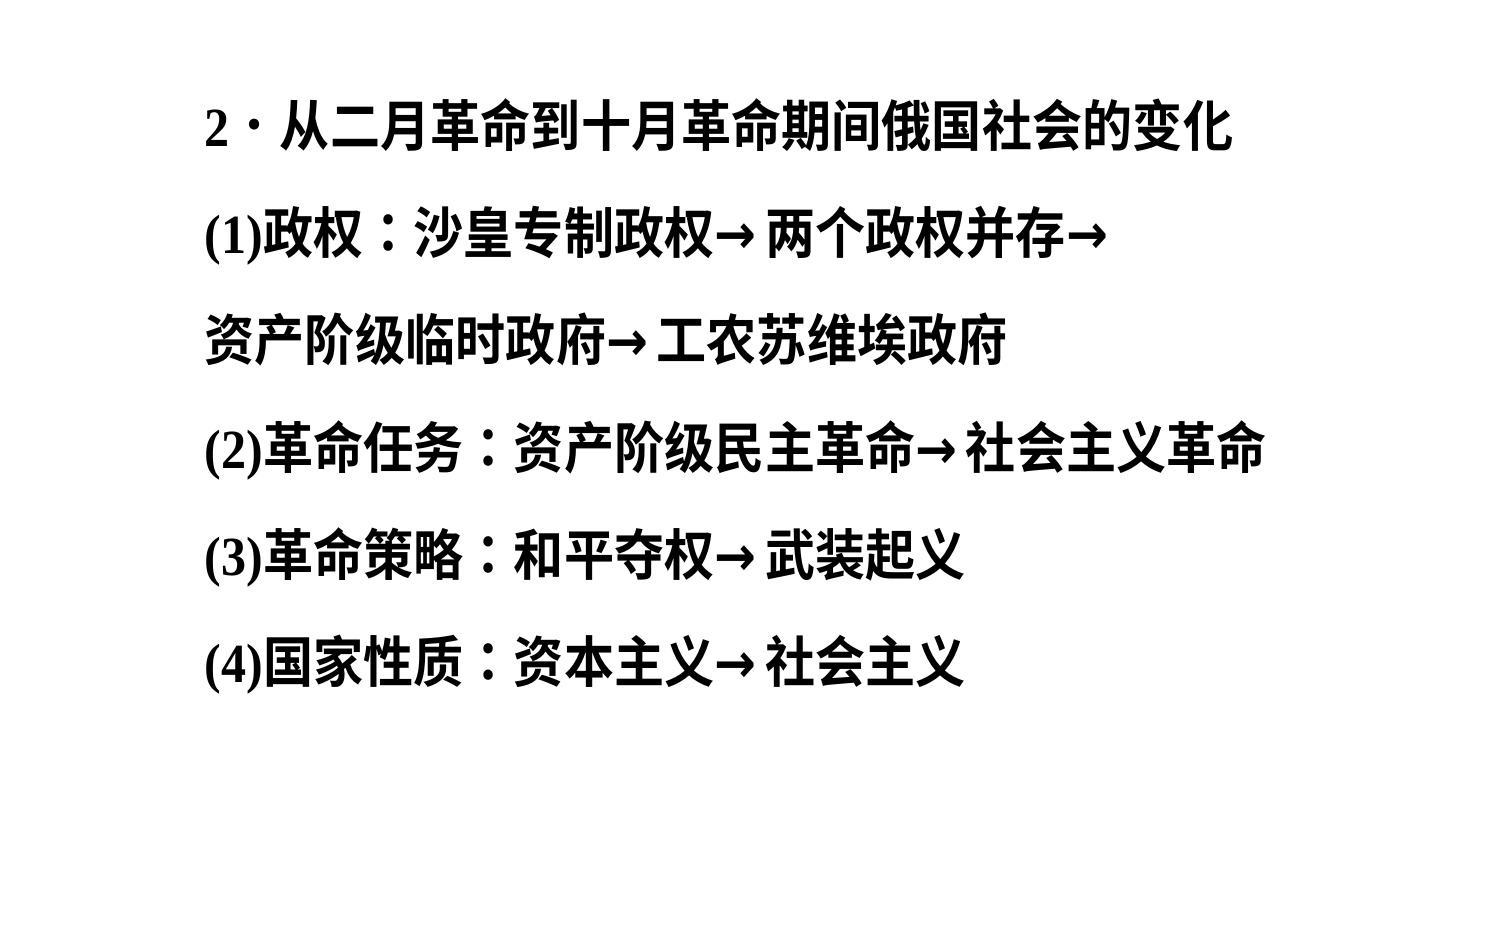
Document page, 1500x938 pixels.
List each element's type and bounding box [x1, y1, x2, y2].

picture [103, 90, 1396, 737]
